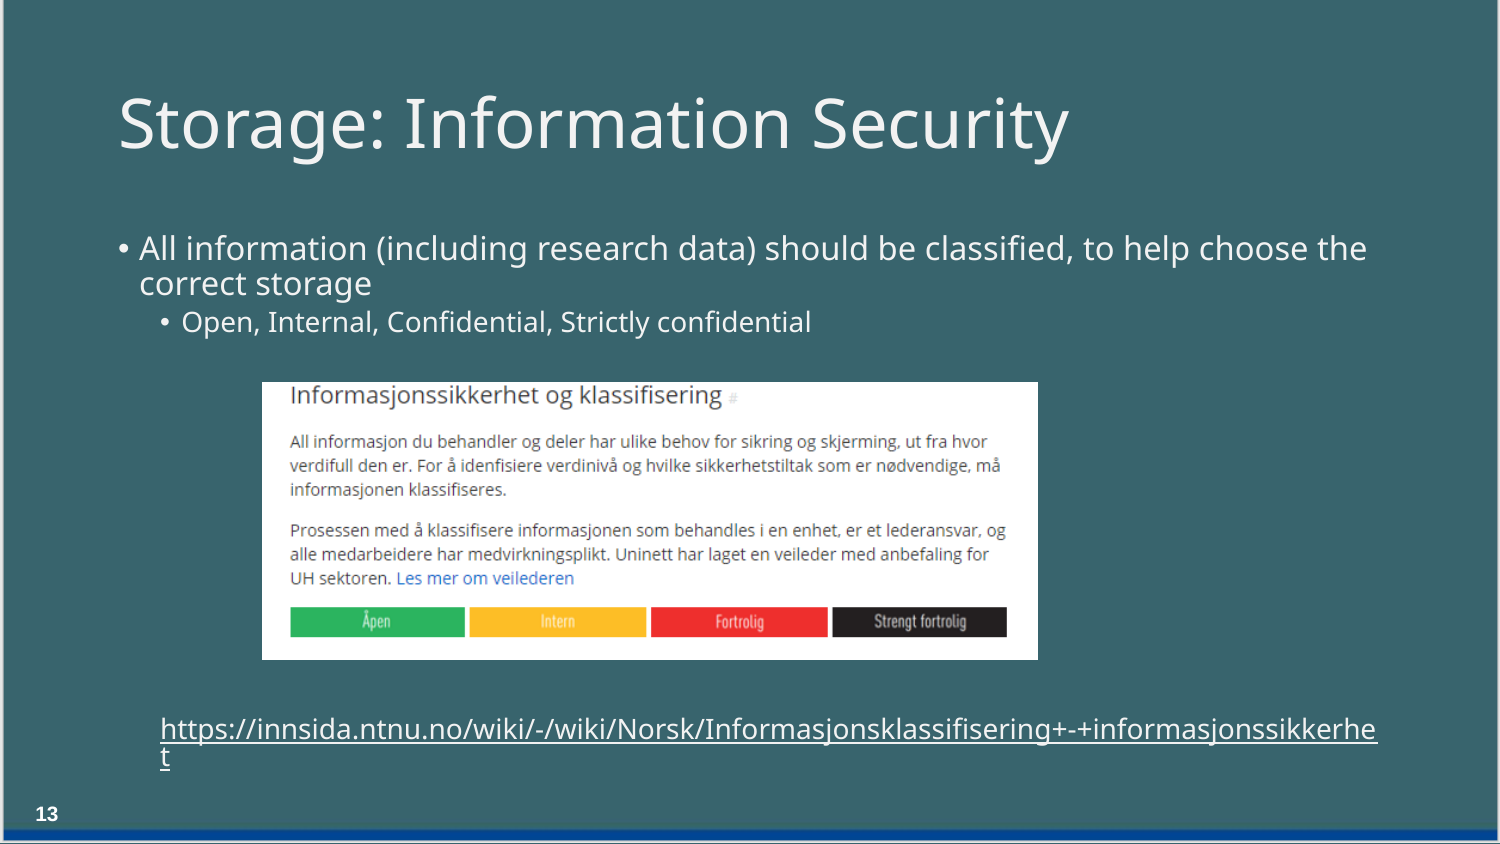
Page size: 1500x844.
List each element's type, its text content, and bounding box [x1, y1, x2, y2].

list All information (including research data) should be classified, to help choose the correct storage Open, Internal, Confidential, Strictly confidential https://innsida.ntnu.no/wiki/-/wiki/Norsk/Informasjonsklassifisering+-+informasjonssikkerhet [103, 224, 1397, 760]
picture [0, 0, 1500, 843]
title Storage: Information Security [103, 44, 1397, 208]
